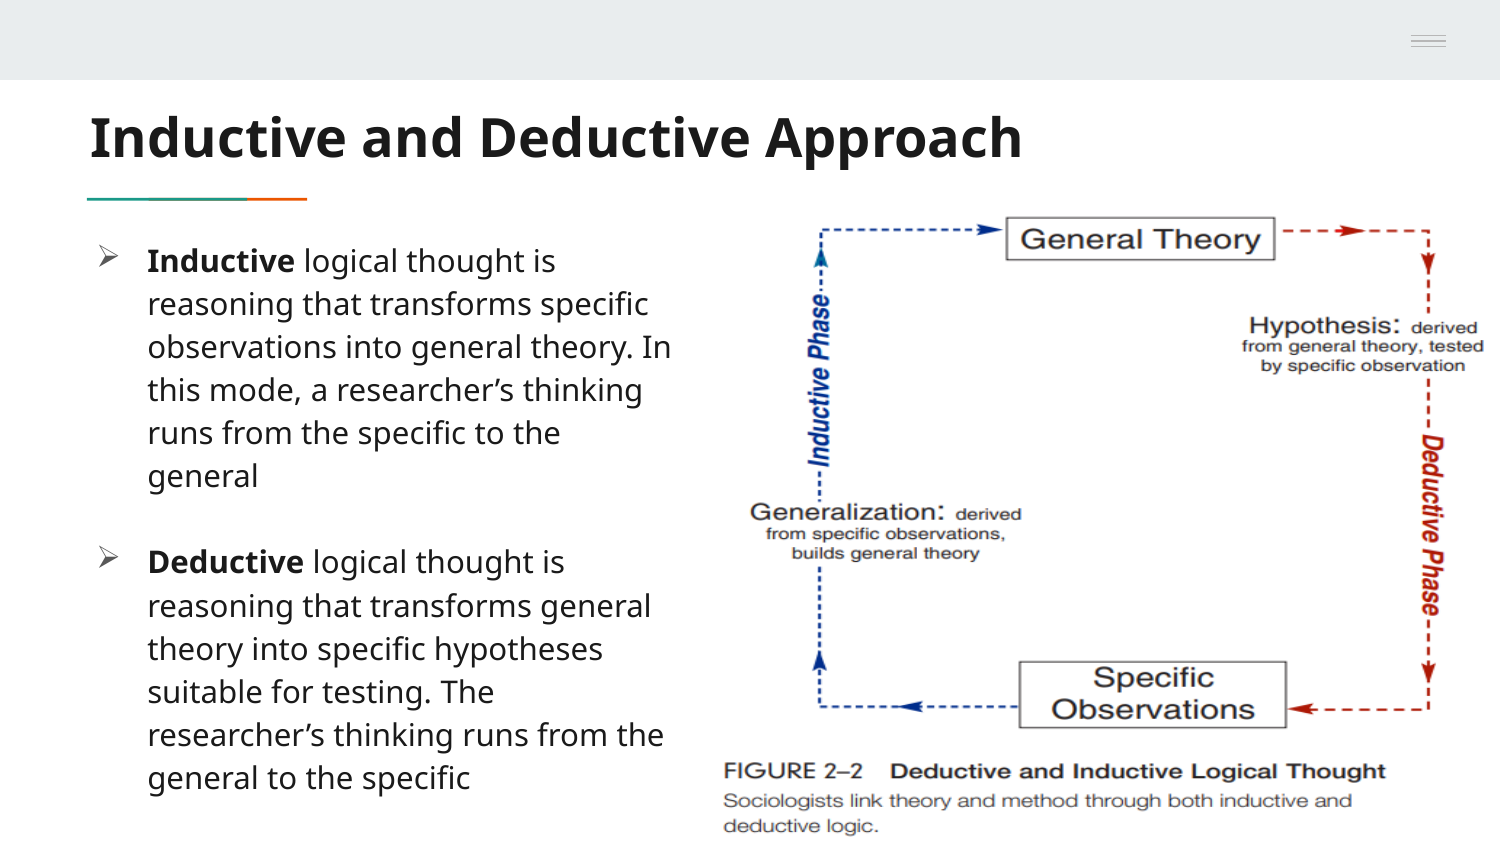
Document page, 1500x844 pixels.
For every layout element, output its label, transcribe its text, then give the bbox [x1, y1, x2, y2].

title Inductive and Deductive Approach [75, 88, 1425, 186]
picture [712, 188, 1500, 844]
list Inductive logical thought is reasoning that transforms specific observations into general theory. In this mode, a researcher’s thinking runs from the specific to the general Deductive logical thought is reasoning that transforms general theory into specific hypotheses suitable for testing. The researcher’s thinking runs from the general to the specific [57, 220, 696, 796]
